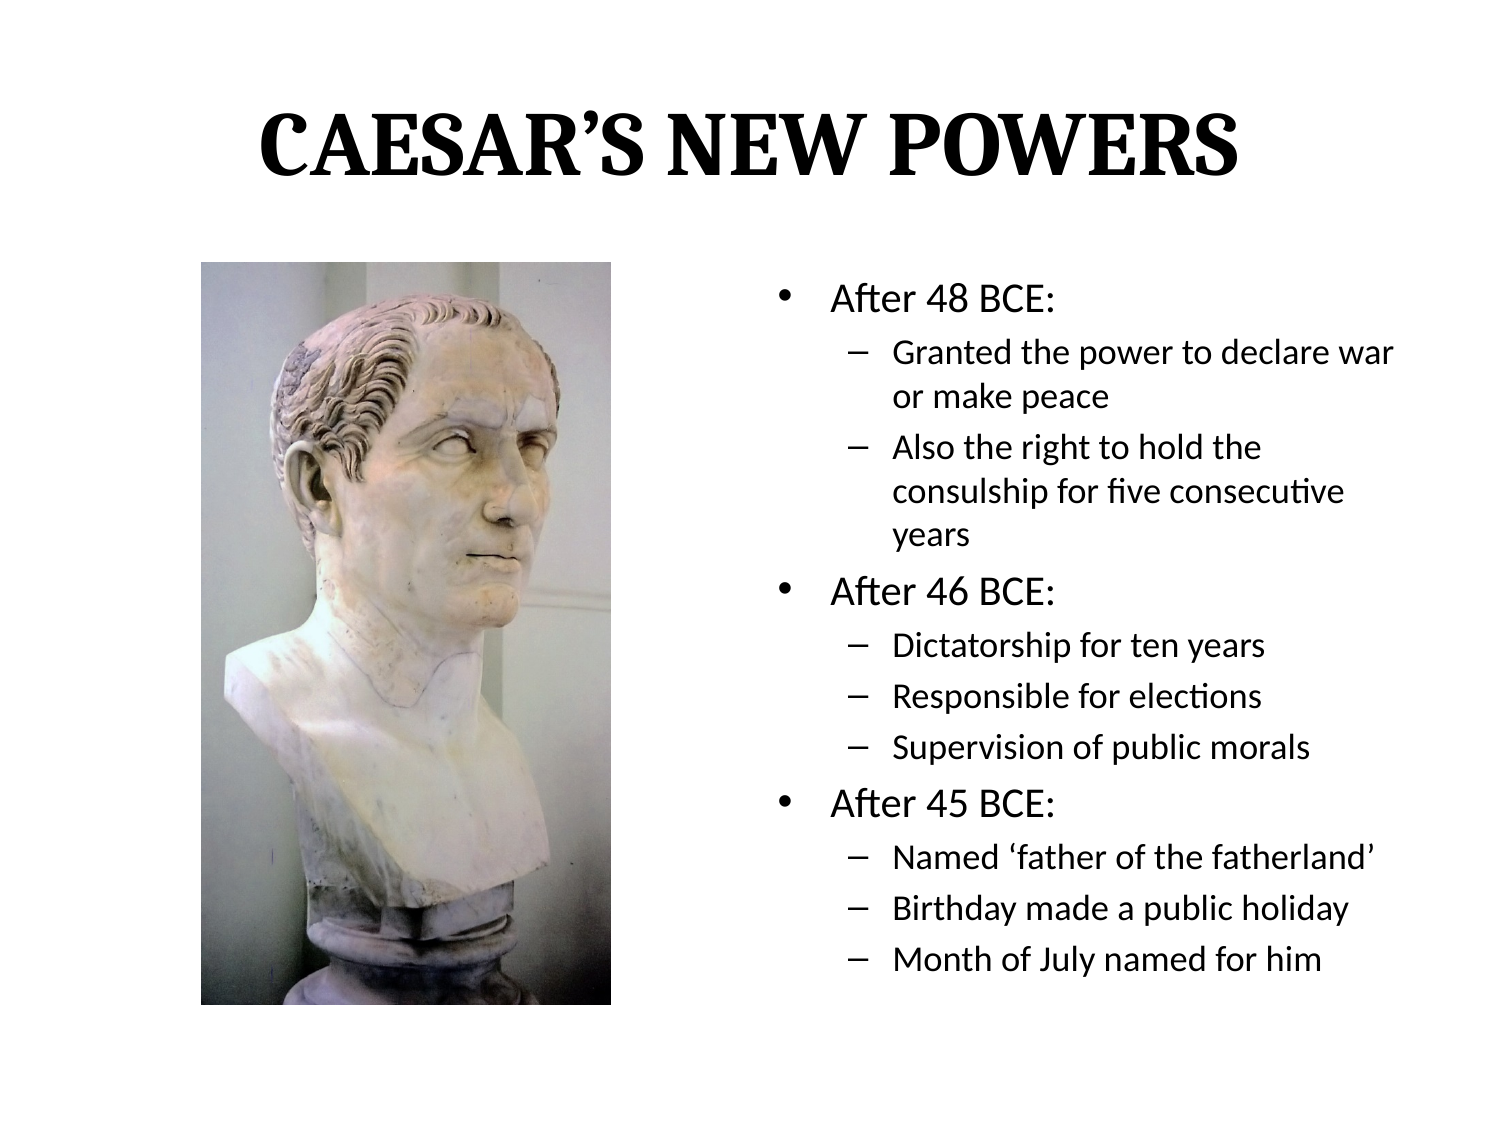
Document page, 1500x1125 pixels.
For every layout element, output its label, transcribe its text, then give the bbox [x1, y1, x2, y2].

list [201, 262, 612, 1006]
list After 48 BCE: Granted the power to declare war or make peace Also the right to hold the consulship for five consecutive years After 46 BCE: Dictatorship for ten years Responsible for elections Supervision of public morals After 45 BCE: Named ‘father of the fatherland’ Birthday made a public holiday Month of July named for him [762, 262, 1425, 1005]
title Caesar’s New Powers [75, 45, 1425, 233]
